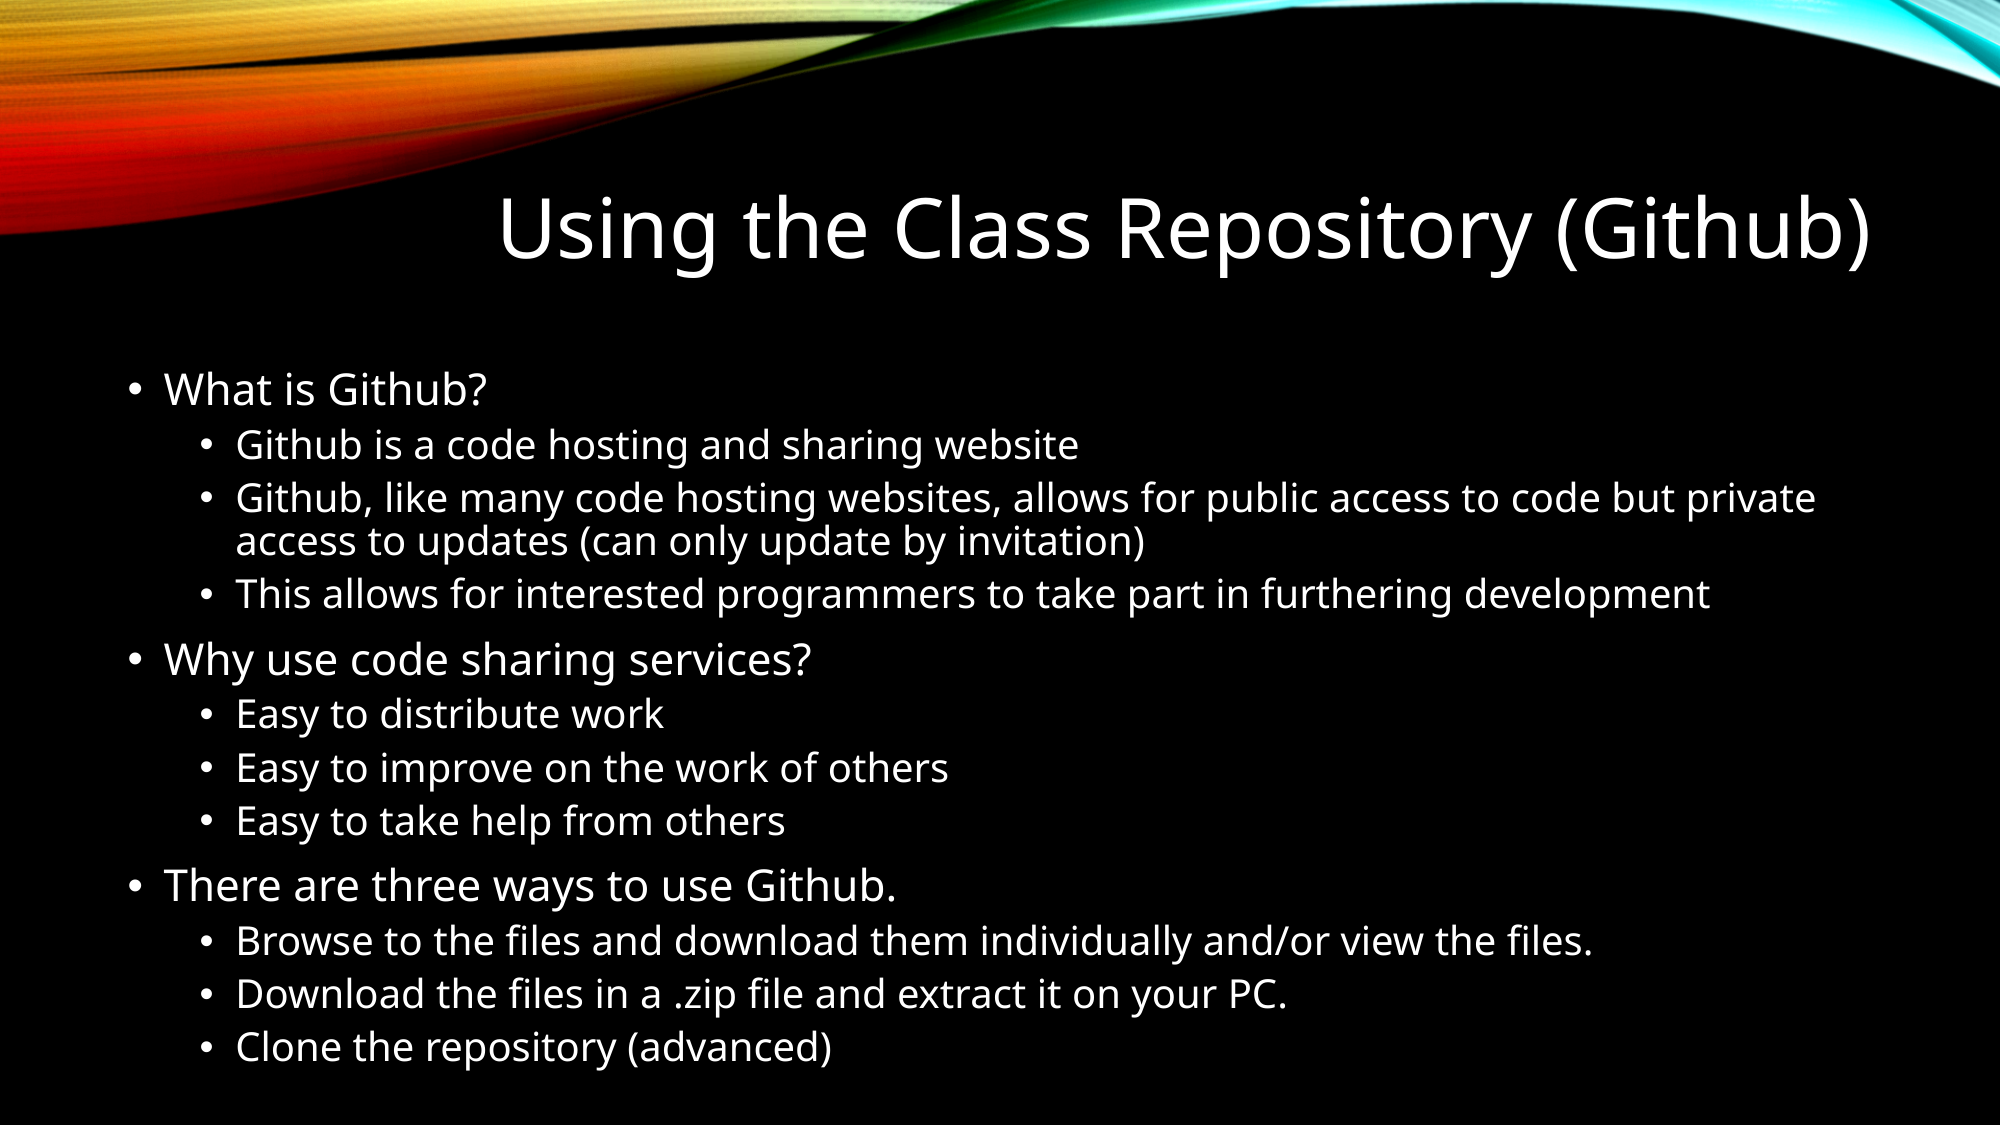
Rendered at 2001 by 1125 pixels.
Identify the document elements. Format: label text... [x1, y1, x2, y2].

picture [0, 0, 2000, 237]
list What is Github? Github is a code hosting and sharing website Github, like many code hosting websites, allows for public access to code but private access to updates (can only update by invitation) This allows for interested programmers to take part in furthering development Why use code sharing services? Easy to distribute work Easy to improve on the work of others Easy to take help from others There are three ways to use Github. Browse to the files and download them individually and/or view the files. Download the files in a .zip file and extract it on your PC. Clone the repository (advanced) [112, 360, 1888, 1084]
title Using the Class Repository (Github) [425, 125, 1888, 338]
